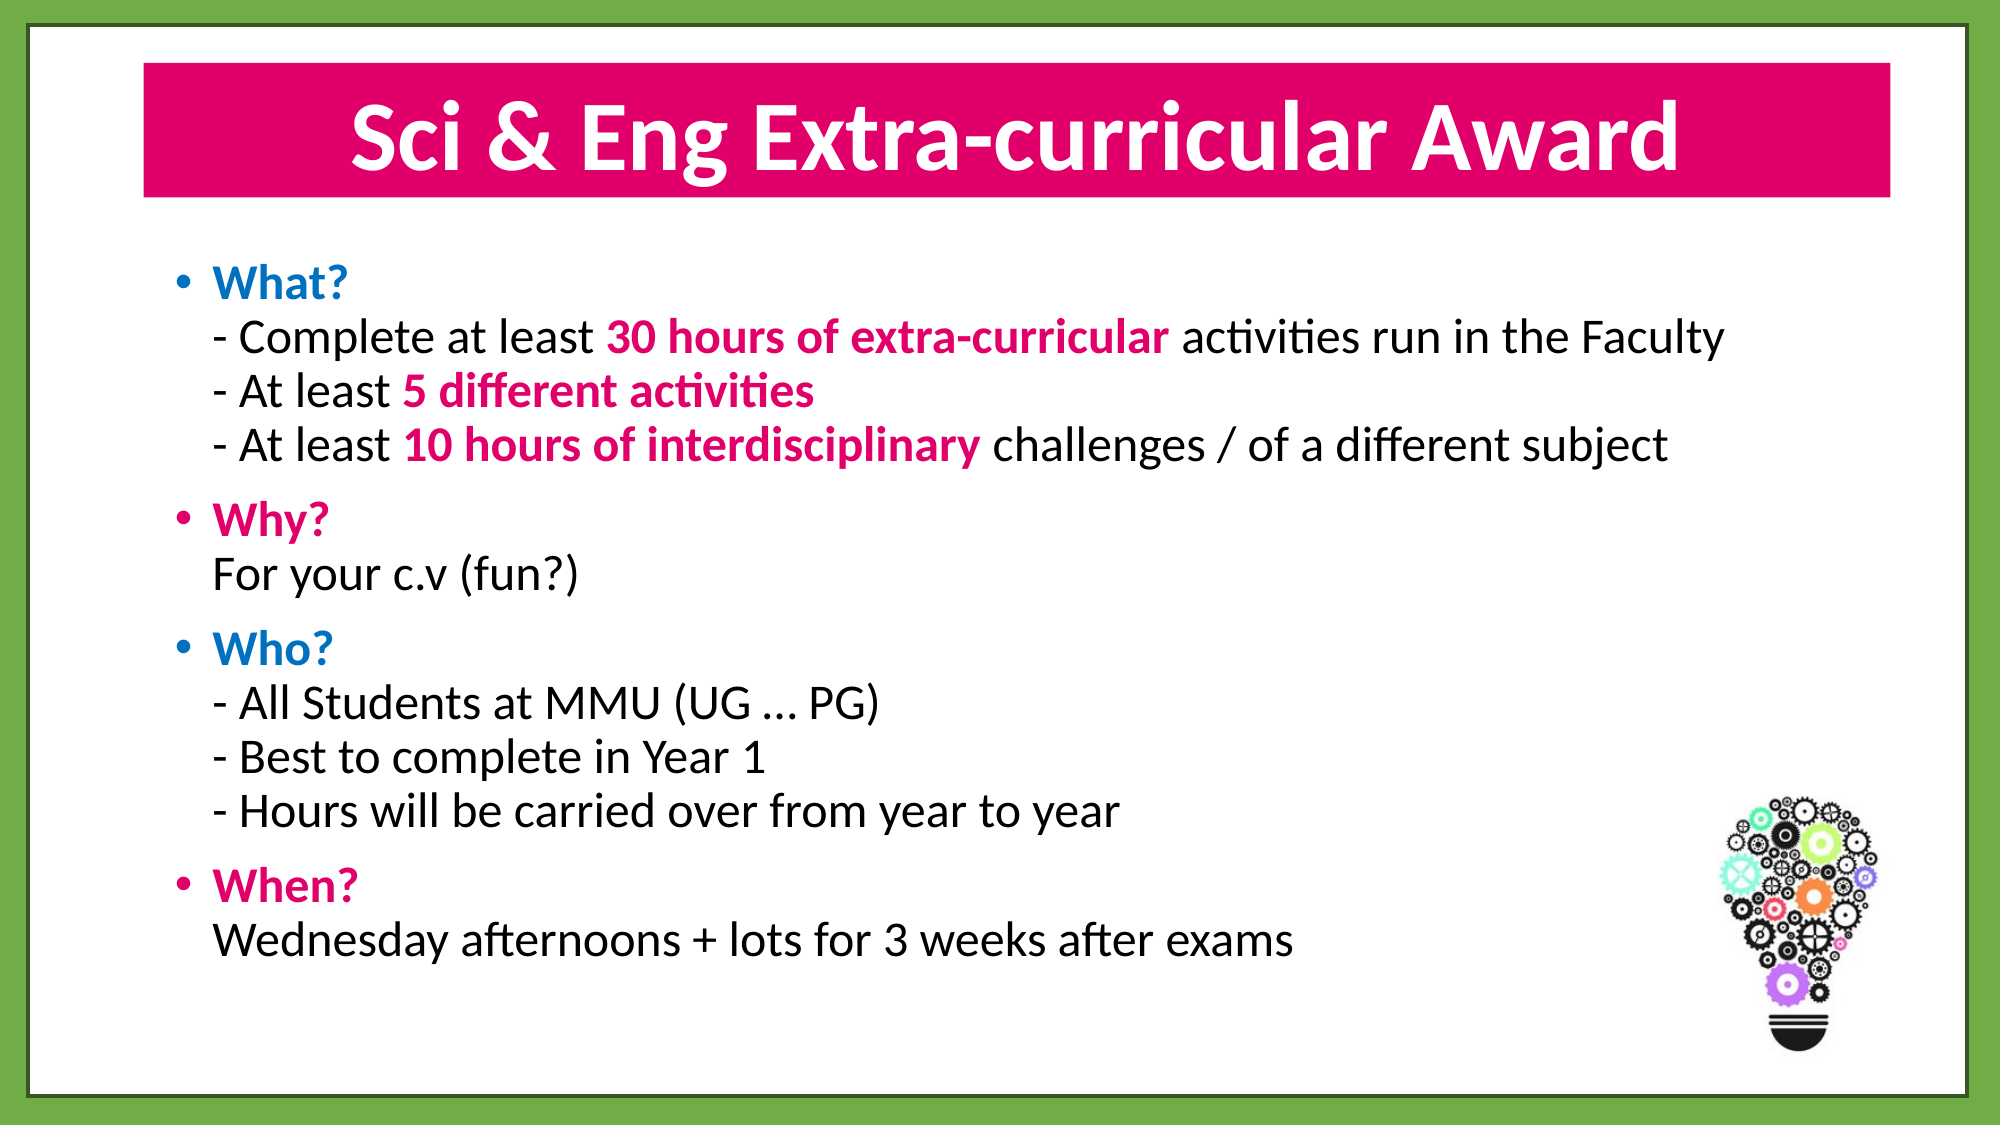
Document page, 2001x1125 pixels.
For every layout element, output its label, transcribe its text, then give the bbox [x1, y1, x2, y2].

text_box Sci & Eng Extra-curricular Award [143, 62, 1891, 198]
list What? - Complete at least 30 hours of extra-curricular activities run in the Faculty - At least 5 different activities - At least 10 hours of interdisciplinary challenges / of a different subject Why? For your c.v (fun?) Who? - All Students at MMU (UG … PG) - Best to complete in Year 1 - Hours will be carried over from year to year When? Wednesday afternoons + lots for 3 weeks after exams [159, 249, 1891, 1053]
picture [1711, 784, 1891, 1062]
